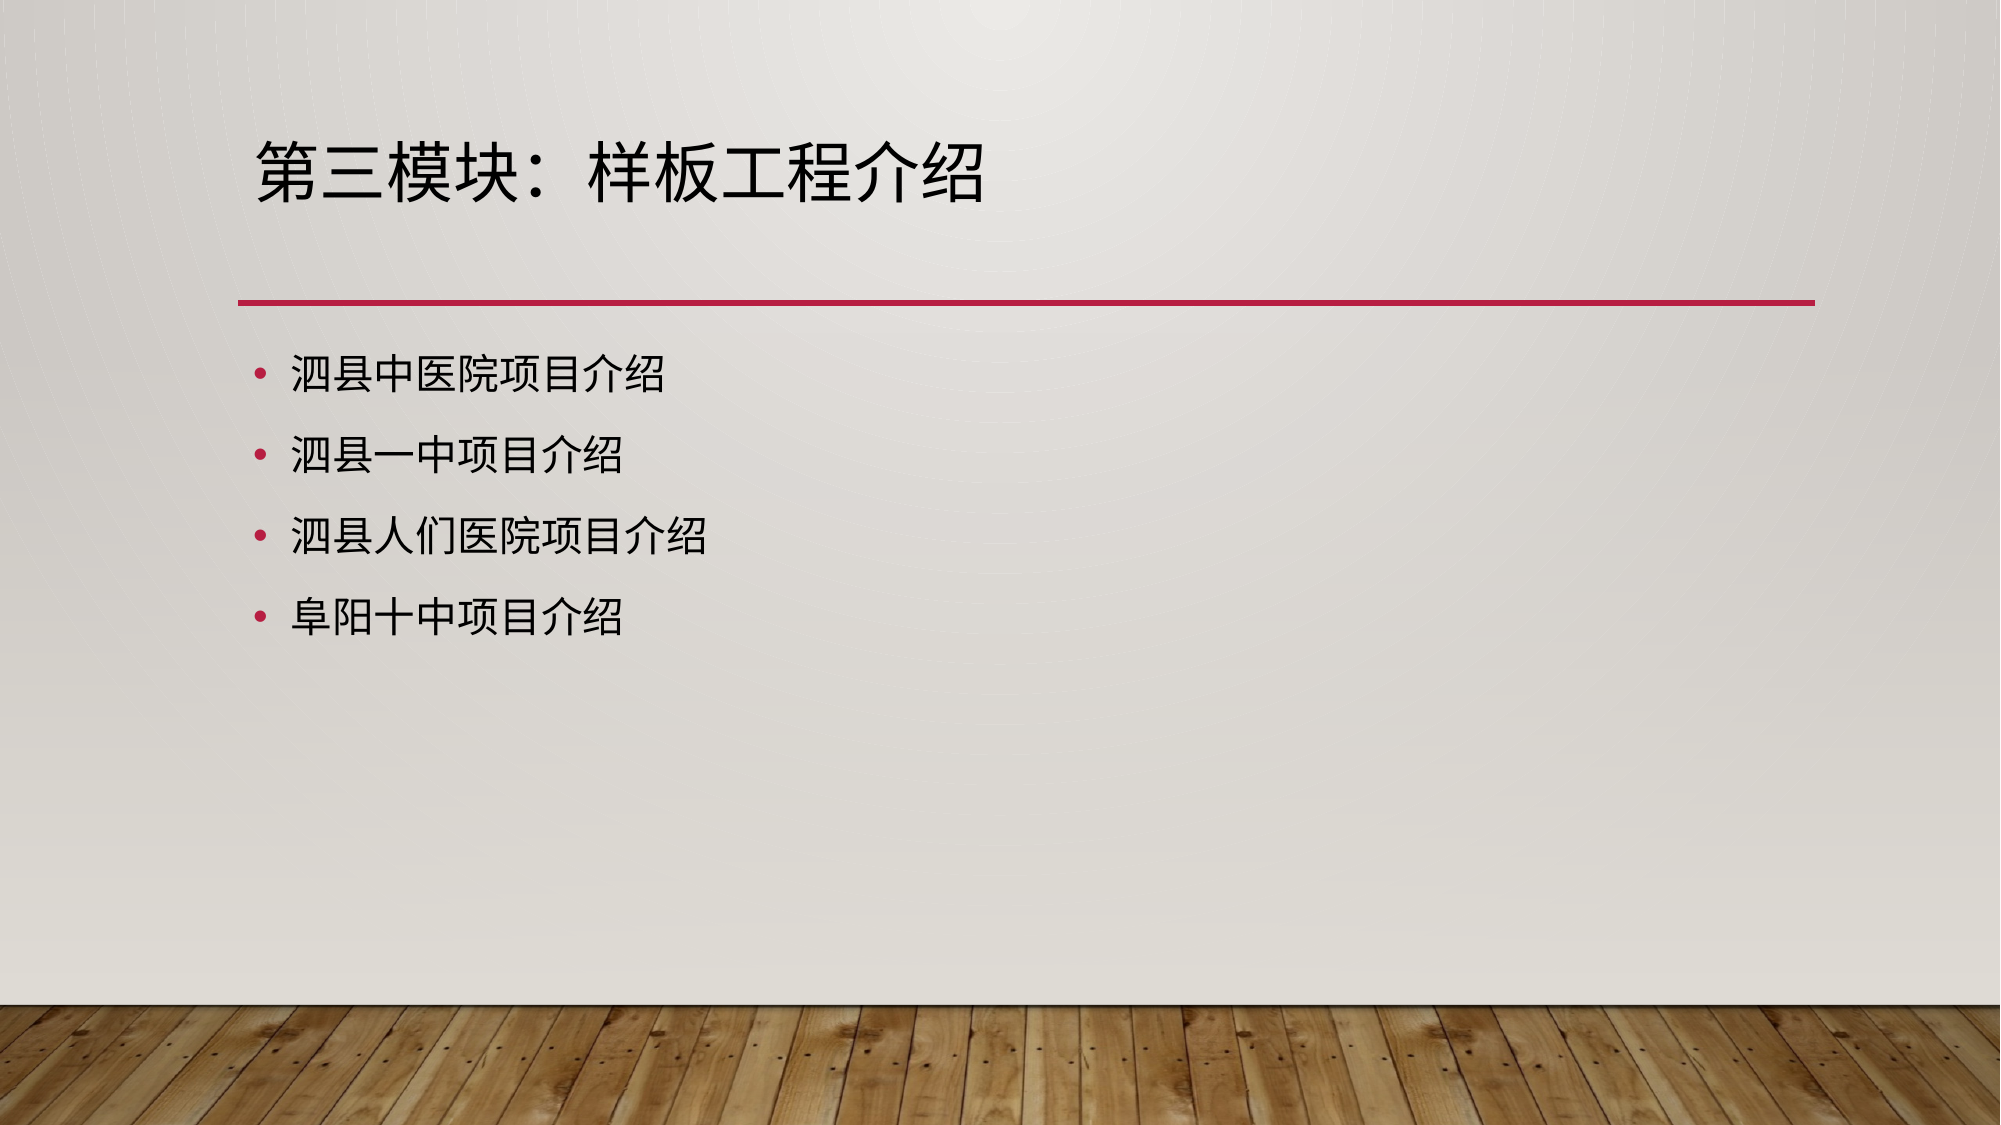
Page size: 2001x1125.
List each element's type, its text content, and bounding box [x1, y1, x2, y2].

title 第三模块：样板工程介绍 [238, 131, 1814, 305]
picture [0, 1005, 2000, 1125]
list 泗县中医院项目介绍 泗县一中项目介绍 泗县人们医院项目介绍 阜阳十中项目介绍 [238, 330, 1814, 897]
